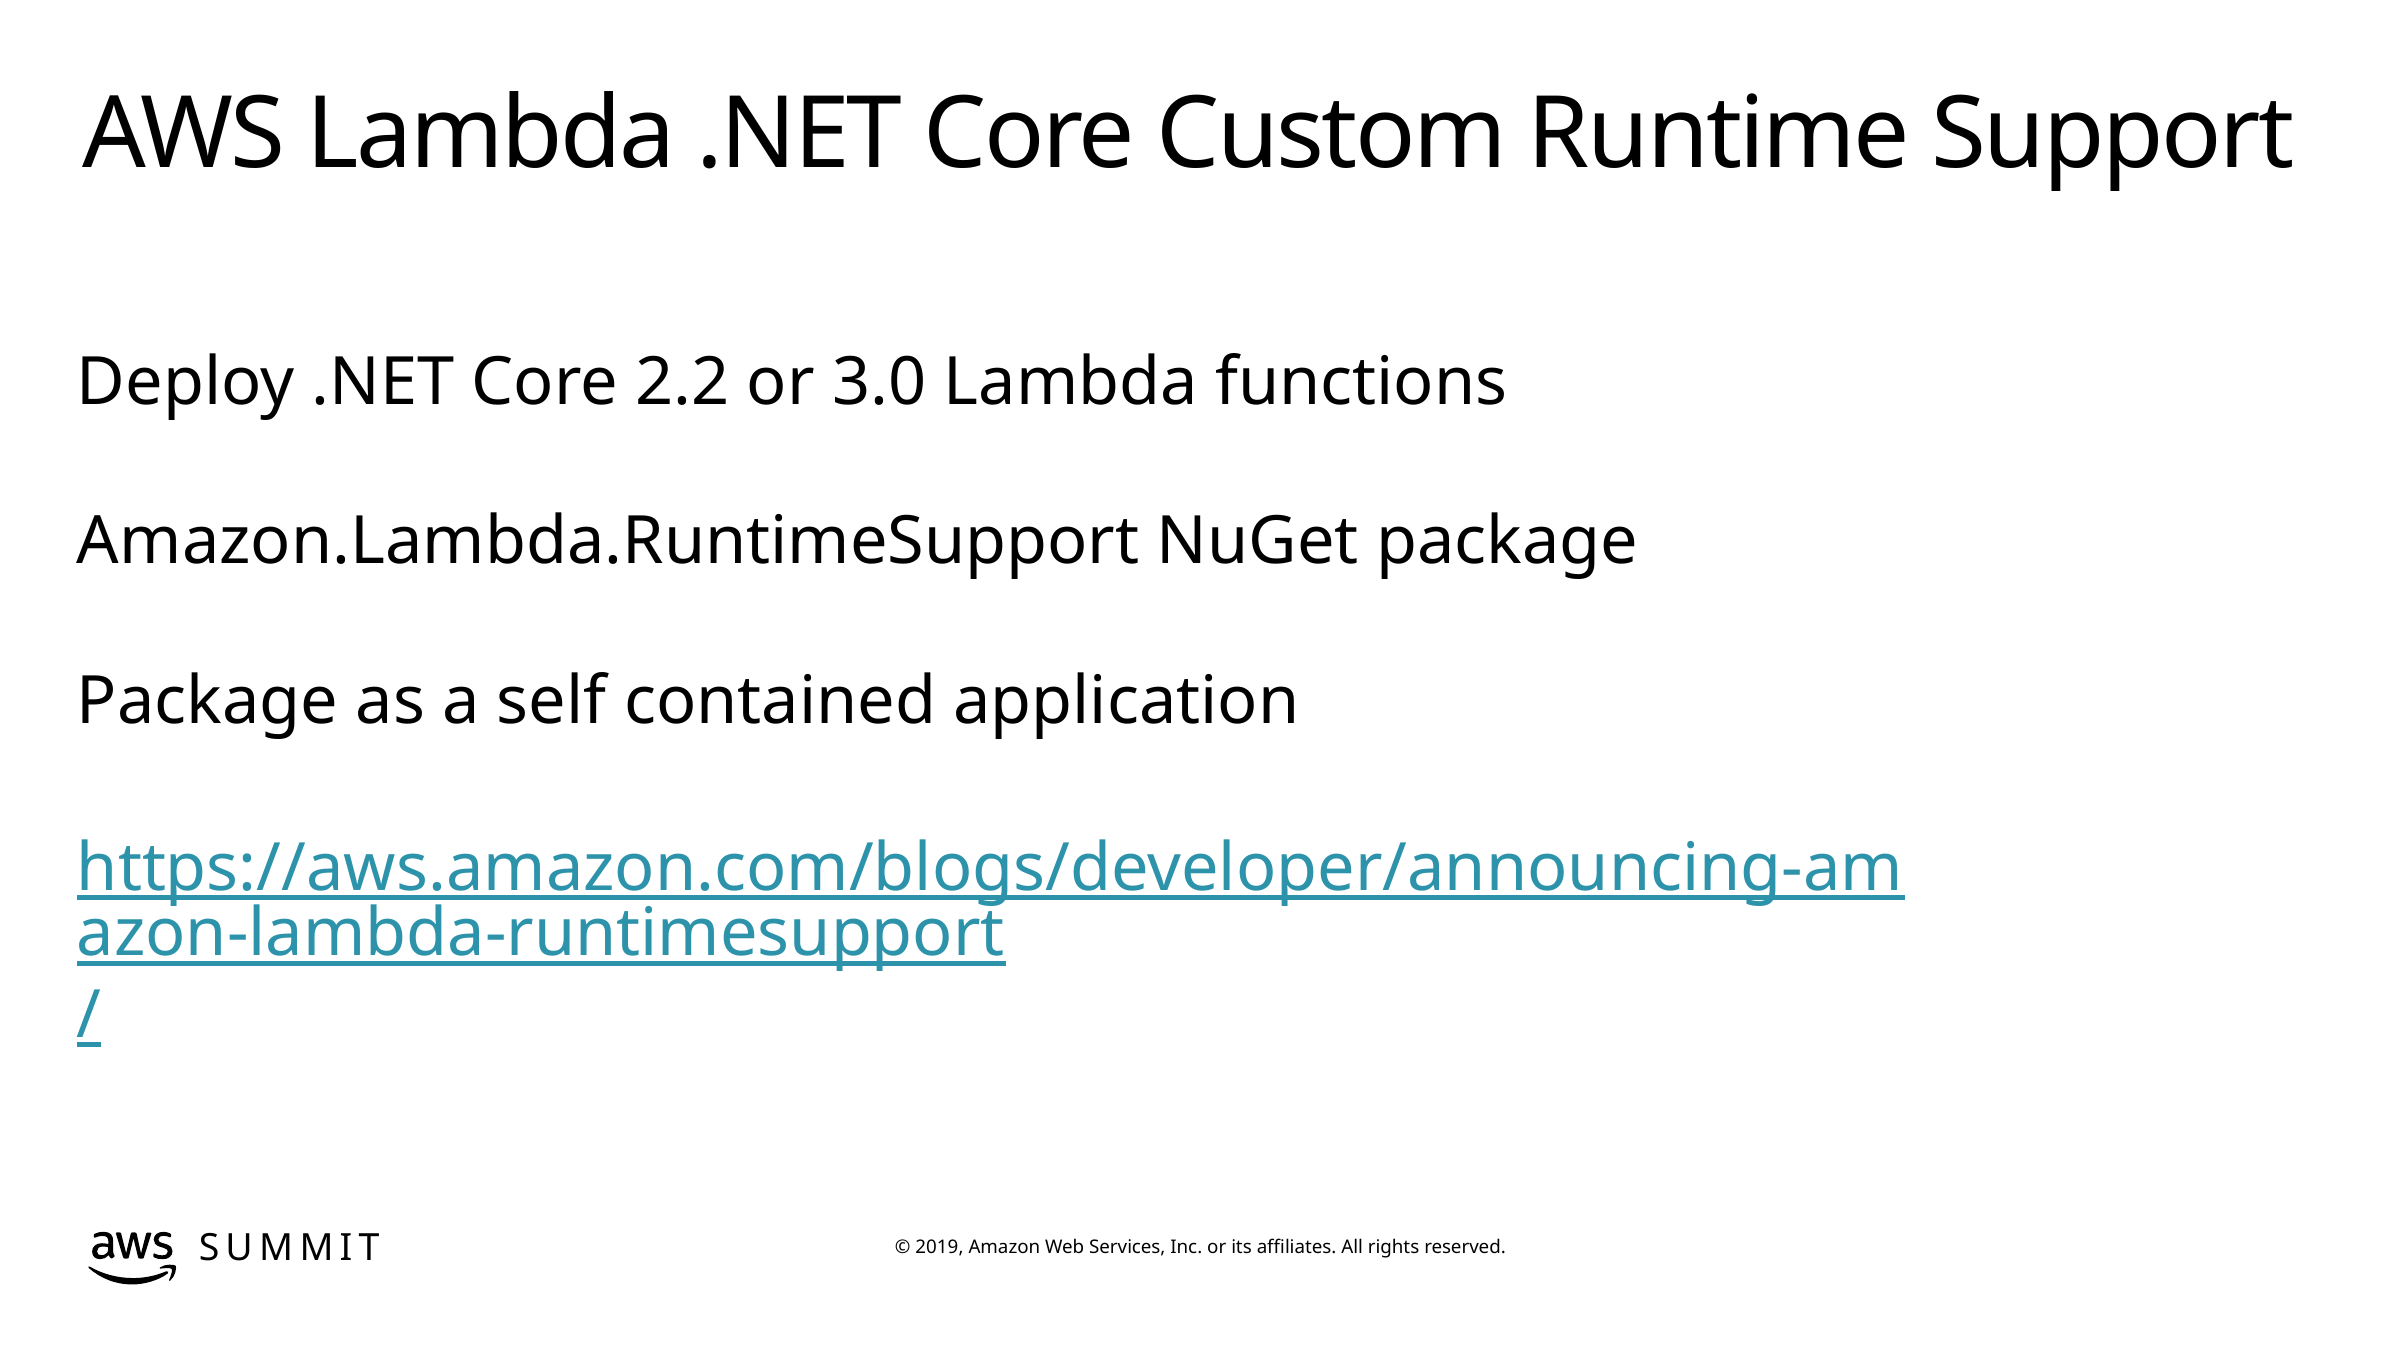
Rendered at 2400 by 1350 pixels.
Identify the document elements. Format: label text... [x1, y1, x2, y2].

list Deploy .NET Core 2.2 or 3.0 Lambda functions Amazon.Lambda.RuntimeSupport NuGet package Package as a self contained application https://aws.amazon.com/blogs/developer/announcing-amazon-lambda-runtimesupport/ [52, 331, 1960, 1130]
title AWS Lambda .NET Core Custom Runtime Support [52, 56, 2348, 235]
